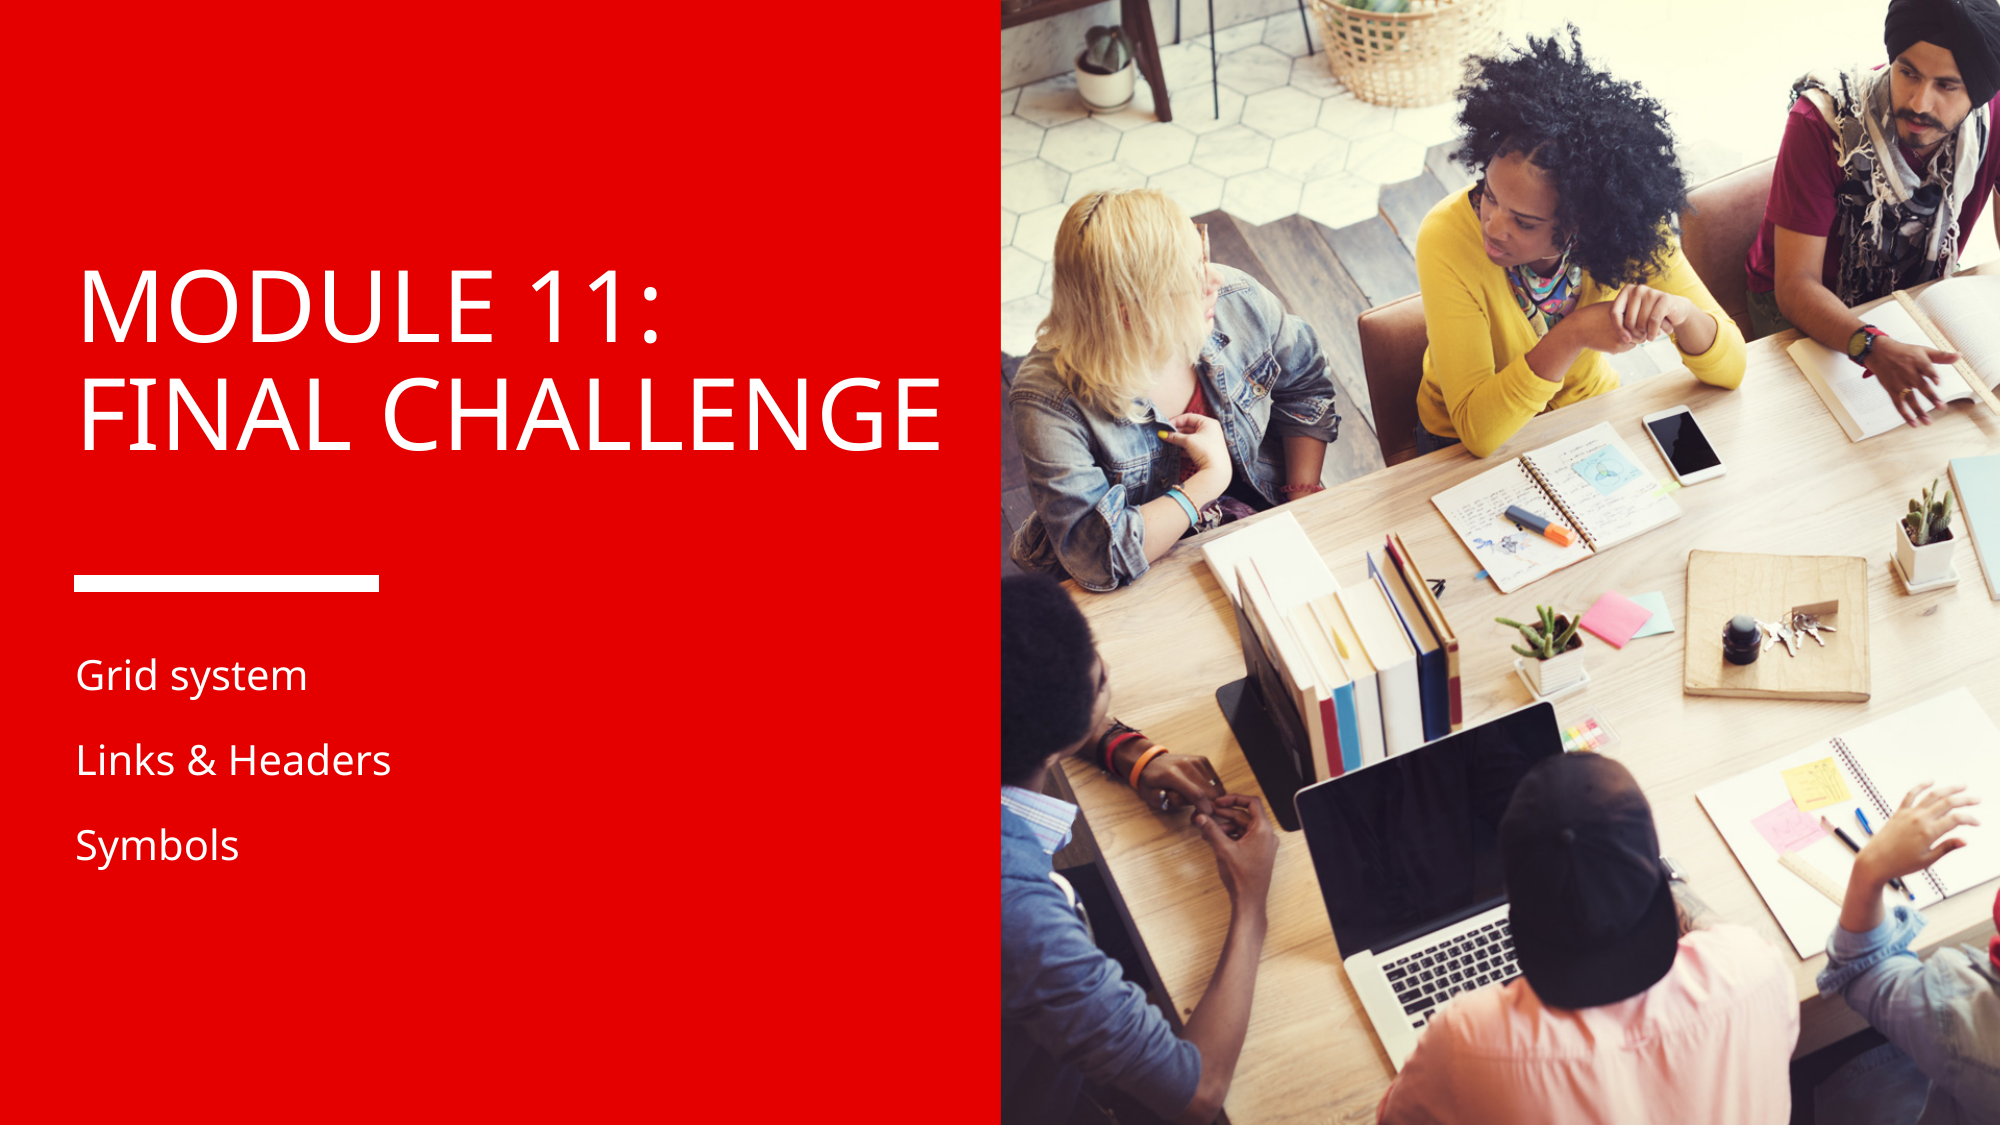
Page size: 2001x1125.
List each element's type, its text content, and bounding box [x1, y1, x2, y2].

list Grid system Links & Headers Symbols [75, 638, 927, 871]
title Module 11: Final Challenge [75, 273, 965, 472]
picture [1000, 0, 2000, 1125]
